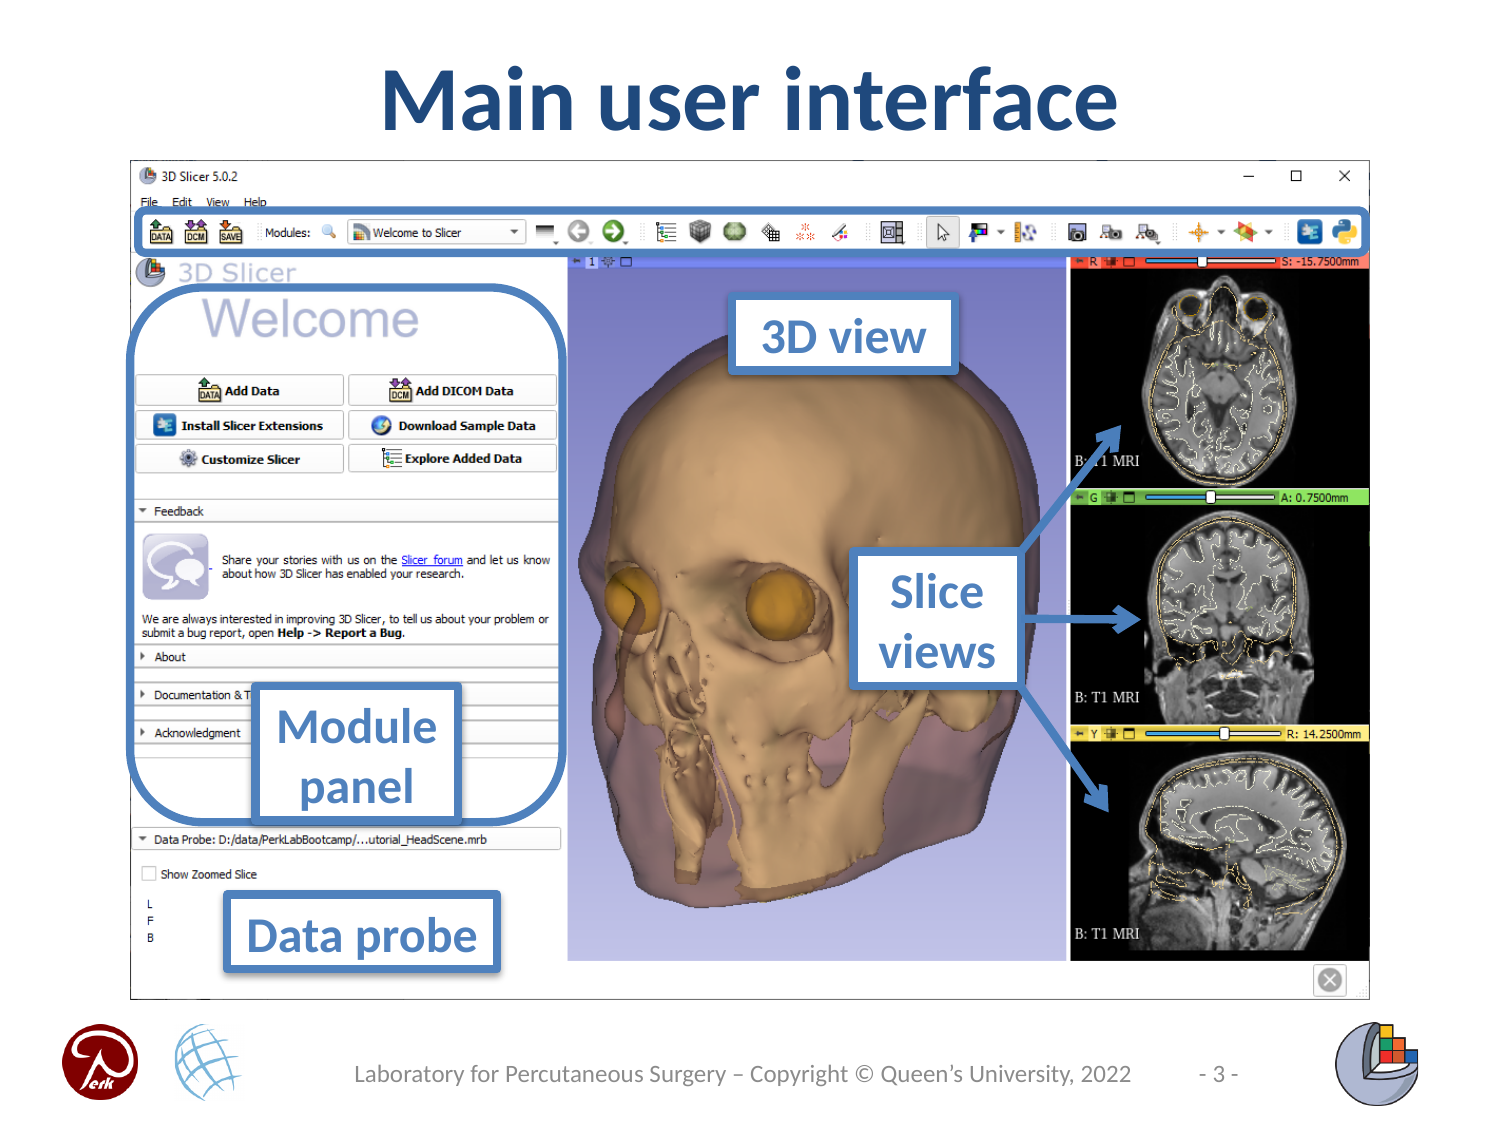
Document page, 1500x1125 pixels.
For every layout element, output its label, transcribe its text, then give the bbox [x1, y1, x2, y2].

picture [129, 160, 1370, 1001]
title Main user interface [74, 0, 1426, 188]
picture [1335, 1022, 1419, 1106]
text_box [1020, 424, 1122, 552]
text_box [1020, 687, 1109, 813]
slide_number - 3 - [1175, 1042, 1263, 1103]
footer Laboratory for Percutaneous Surgery – Copyright © Queen’s University, 2022 [312, 1042, 1175, 1103]
picture [62, 1024, 138, 1100]
picture [174, 1024, 245, 1101]
